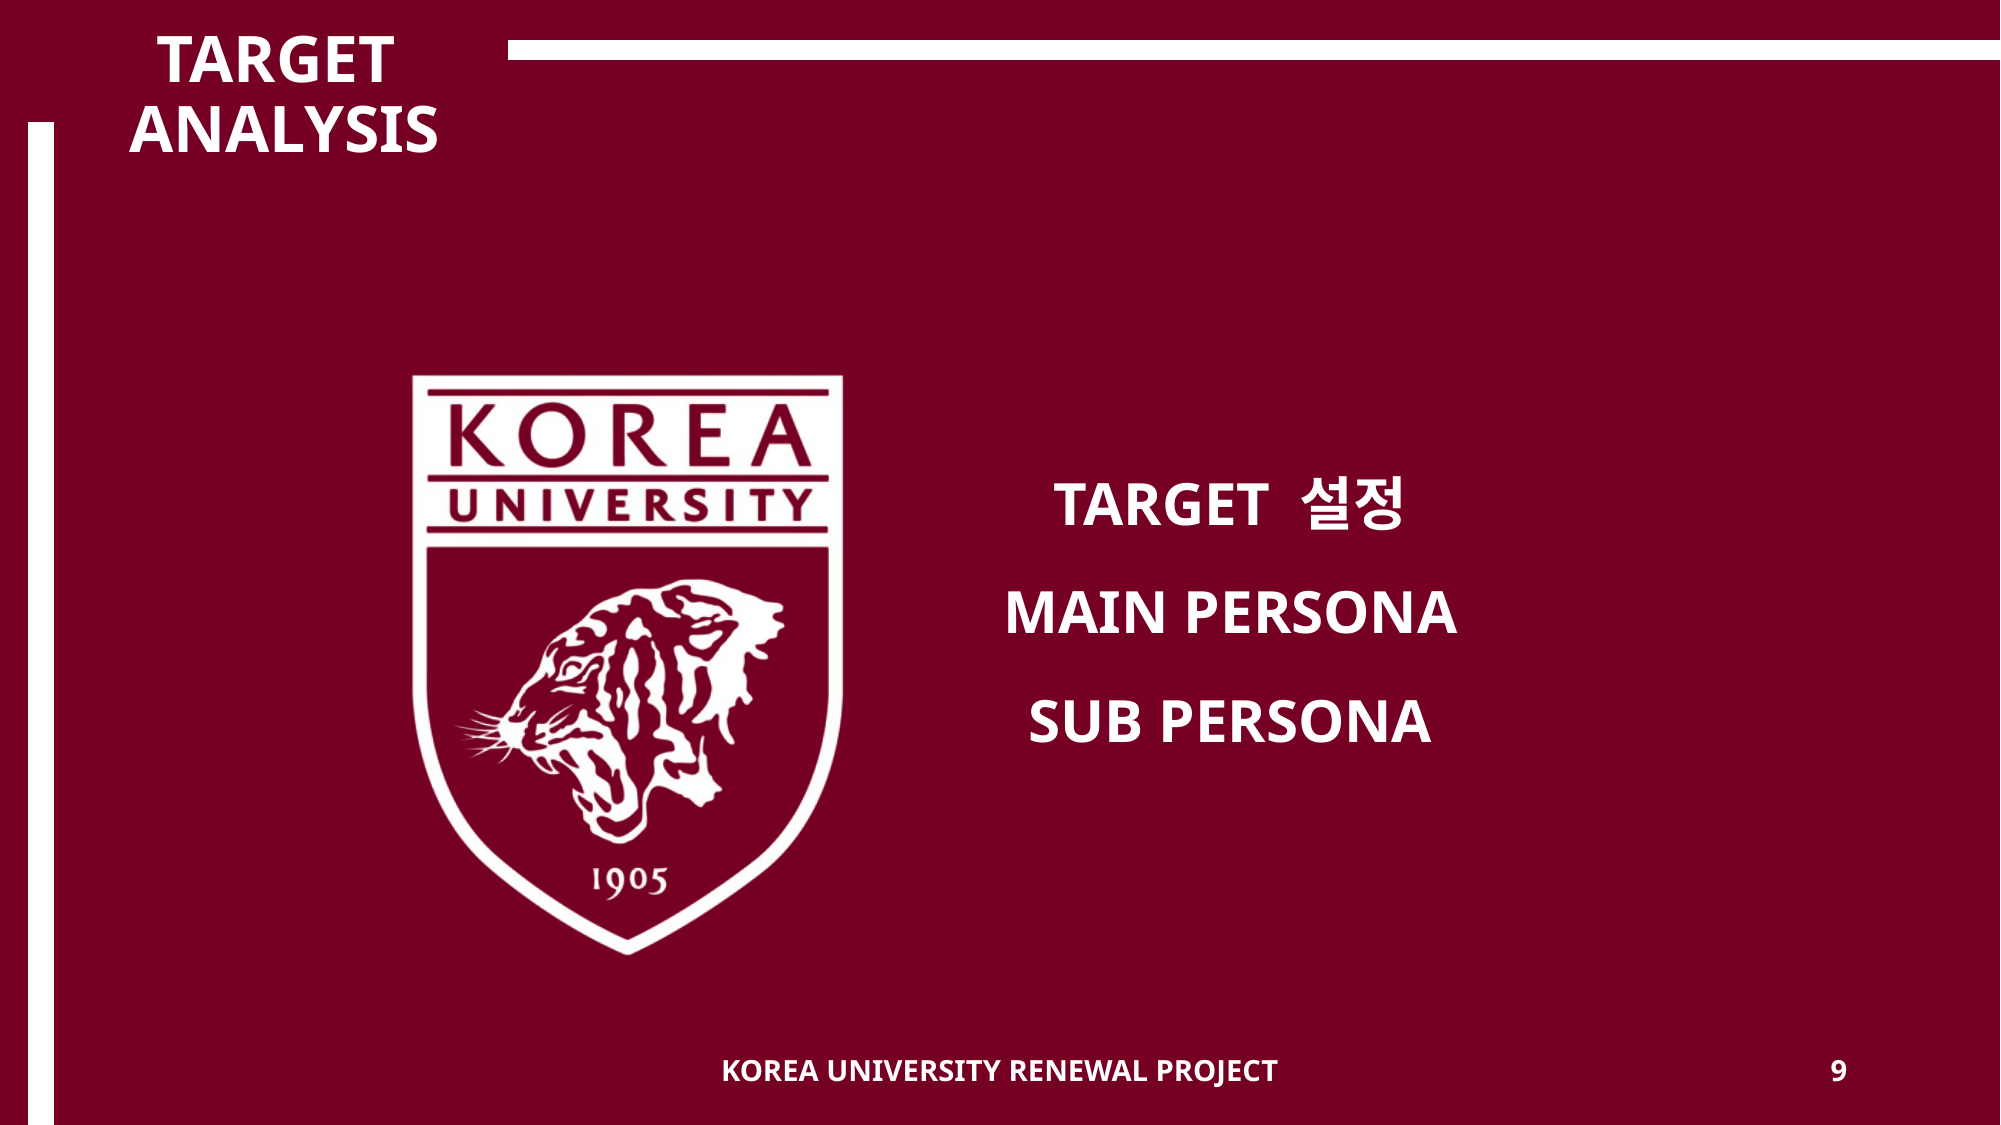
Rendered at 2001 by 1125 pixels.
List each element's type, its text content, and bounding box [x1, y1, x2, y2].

text_box SUB PERSONA [946, 676, 1515, 762]
picture [281, 292, 1000, 1012]
text_box TARGET 설정 [946, 459, 1515, 544]
slide_number 9 [1412, 1042, 1863, 1103]
title TARGET ANALYSIS [61, 18, 508, 175]
text_box MAIN PERSONA [946, 567, 1515, 653]
footer KOREA UNIVERSITY RENEWAL PROJECT [662, 1042, 1338, 1103]
